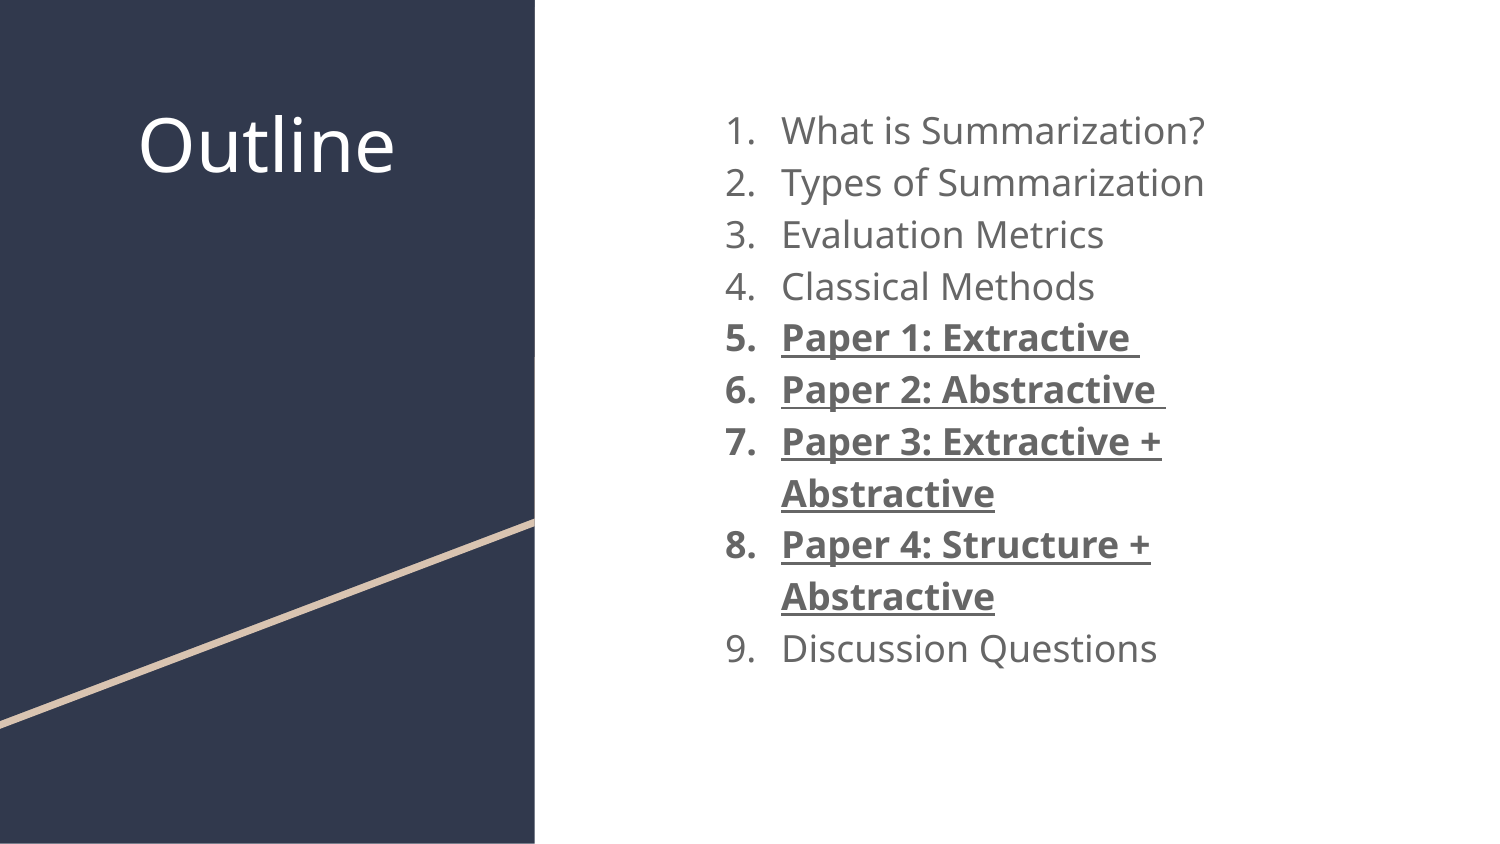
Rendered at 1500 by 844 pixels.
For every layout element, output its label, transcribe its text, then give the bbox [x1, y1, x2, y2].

list What is Summarization? Types of Summarization Evaluation Metrics Classical Methods Paper 1: Extractive Paper 2: Abstractive Paper 3: Extractive + Abstractive Paper 4: Structure + Abstractive Discussion Questions [691, 85, 1375, 758]
title Outline [37, 82, 497, 494]
